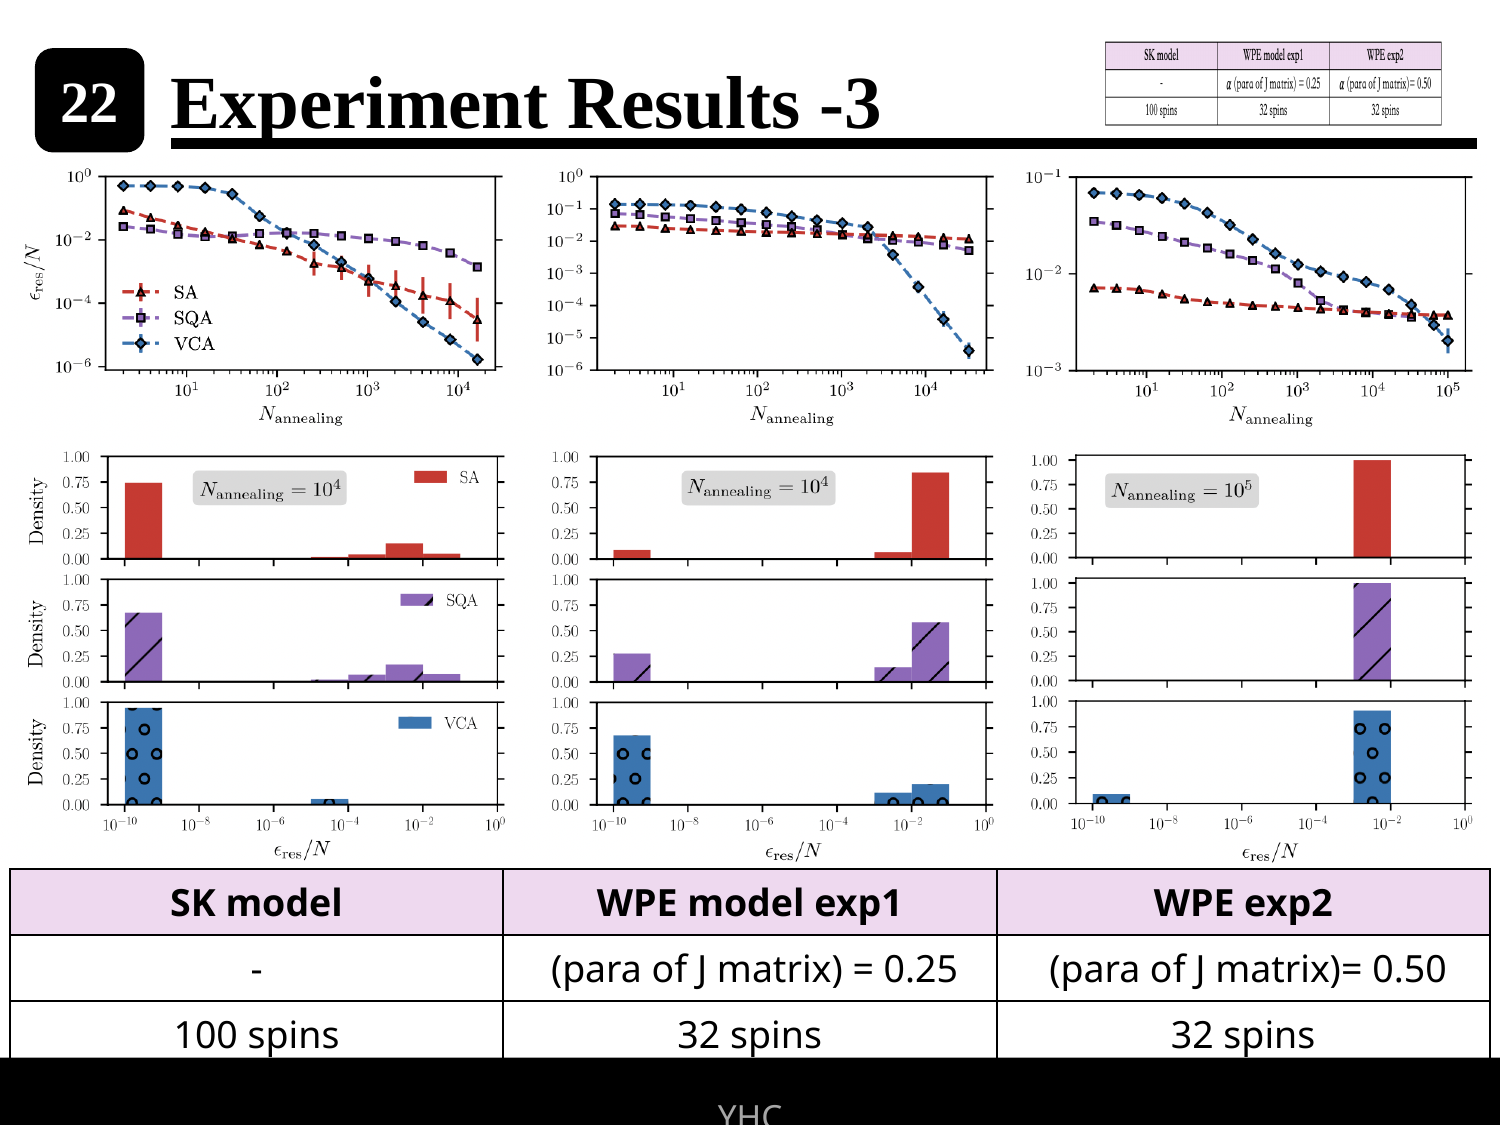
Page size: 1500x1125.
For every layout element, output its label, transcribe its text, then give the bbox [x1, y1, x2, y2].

slide_number 22 [36, 48, 144, 151]
picture [1105, 40, 1442, 132]
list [0, 154, 1487, 883]
title Experiment Results -3 [154, 54, 1397, 154]
